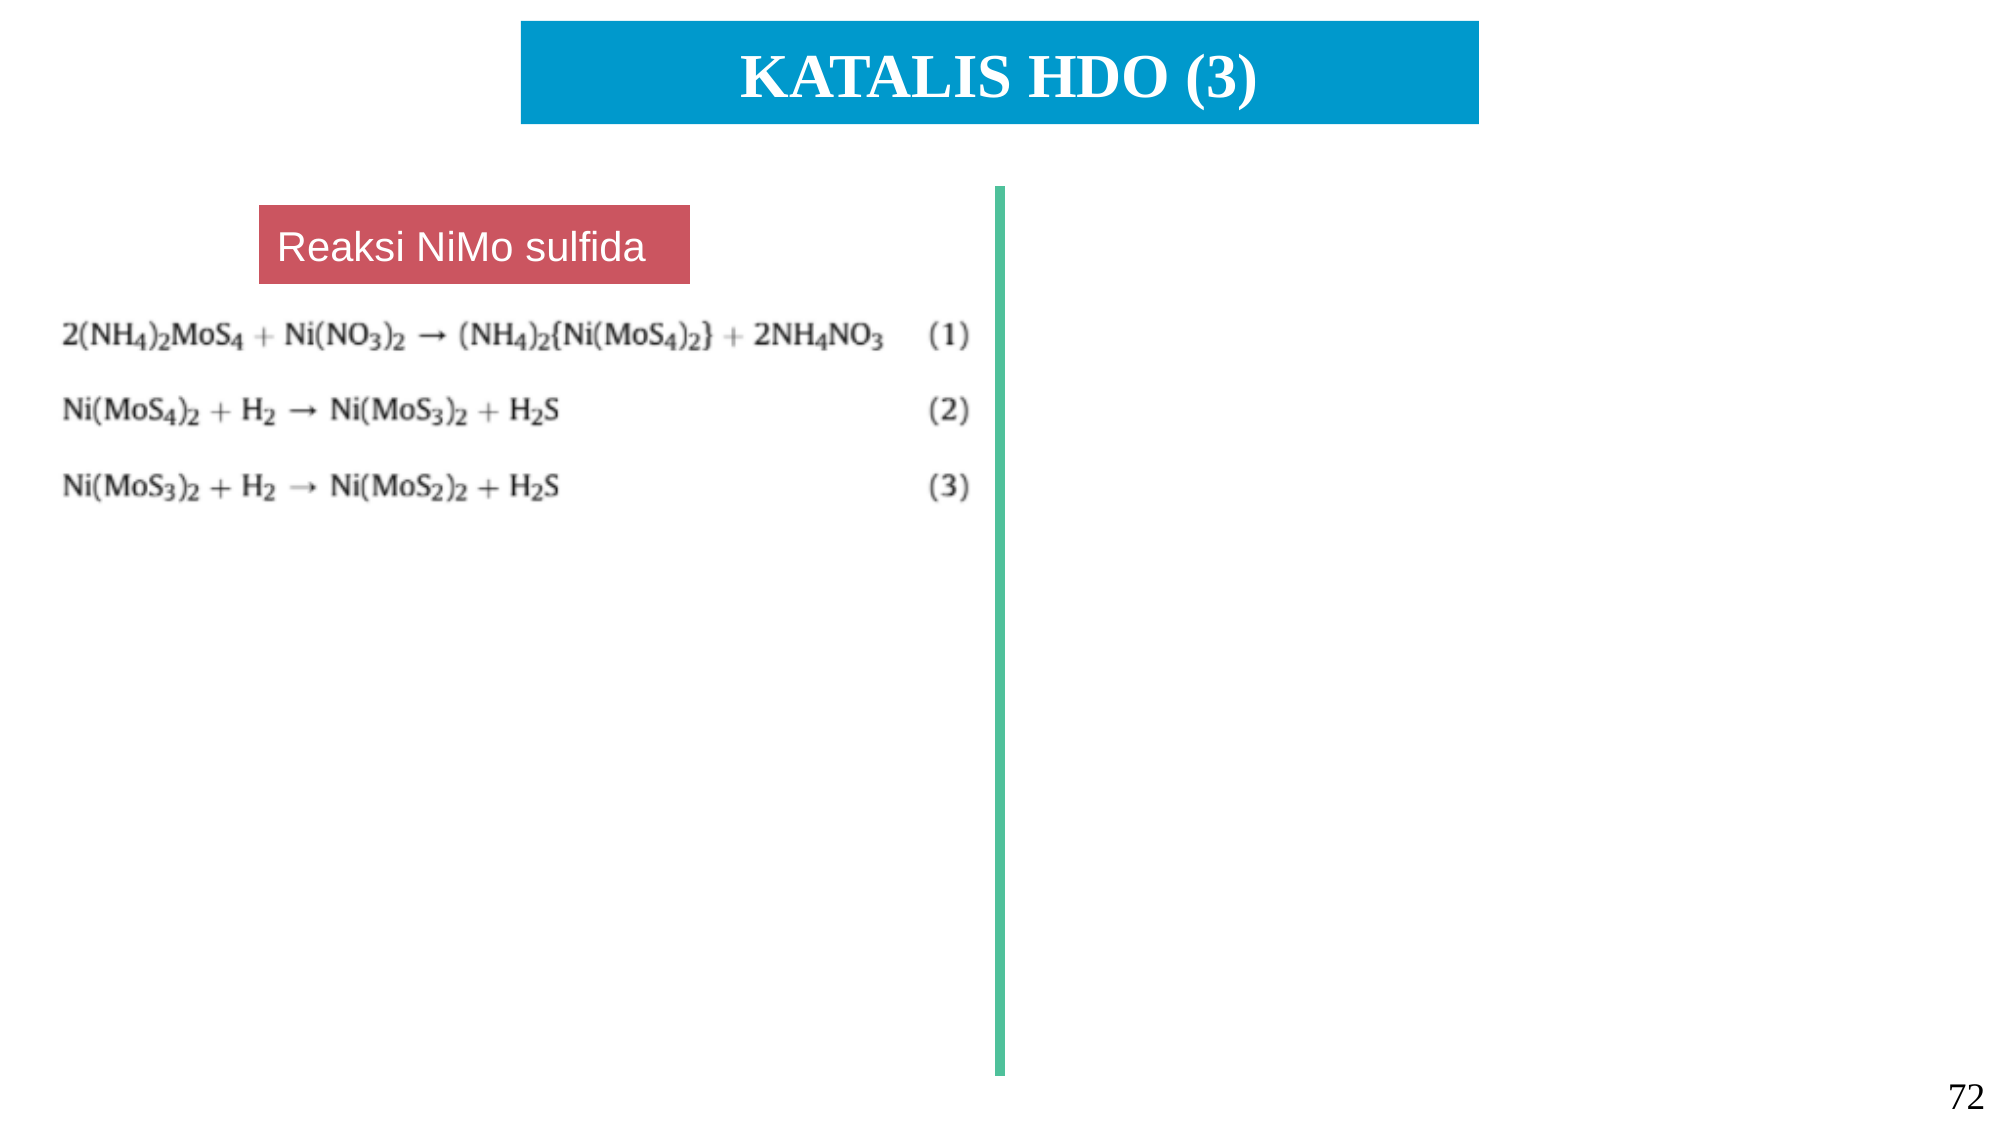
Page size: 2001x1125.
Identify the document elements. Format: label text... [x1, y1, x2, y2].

picture [56, 306, 986, 527]
text_box Reaksi NiMo sulfida [261, 207, 688, 282]
text_box KATALIS HDO (3) [520, 20, 1480, 125]
